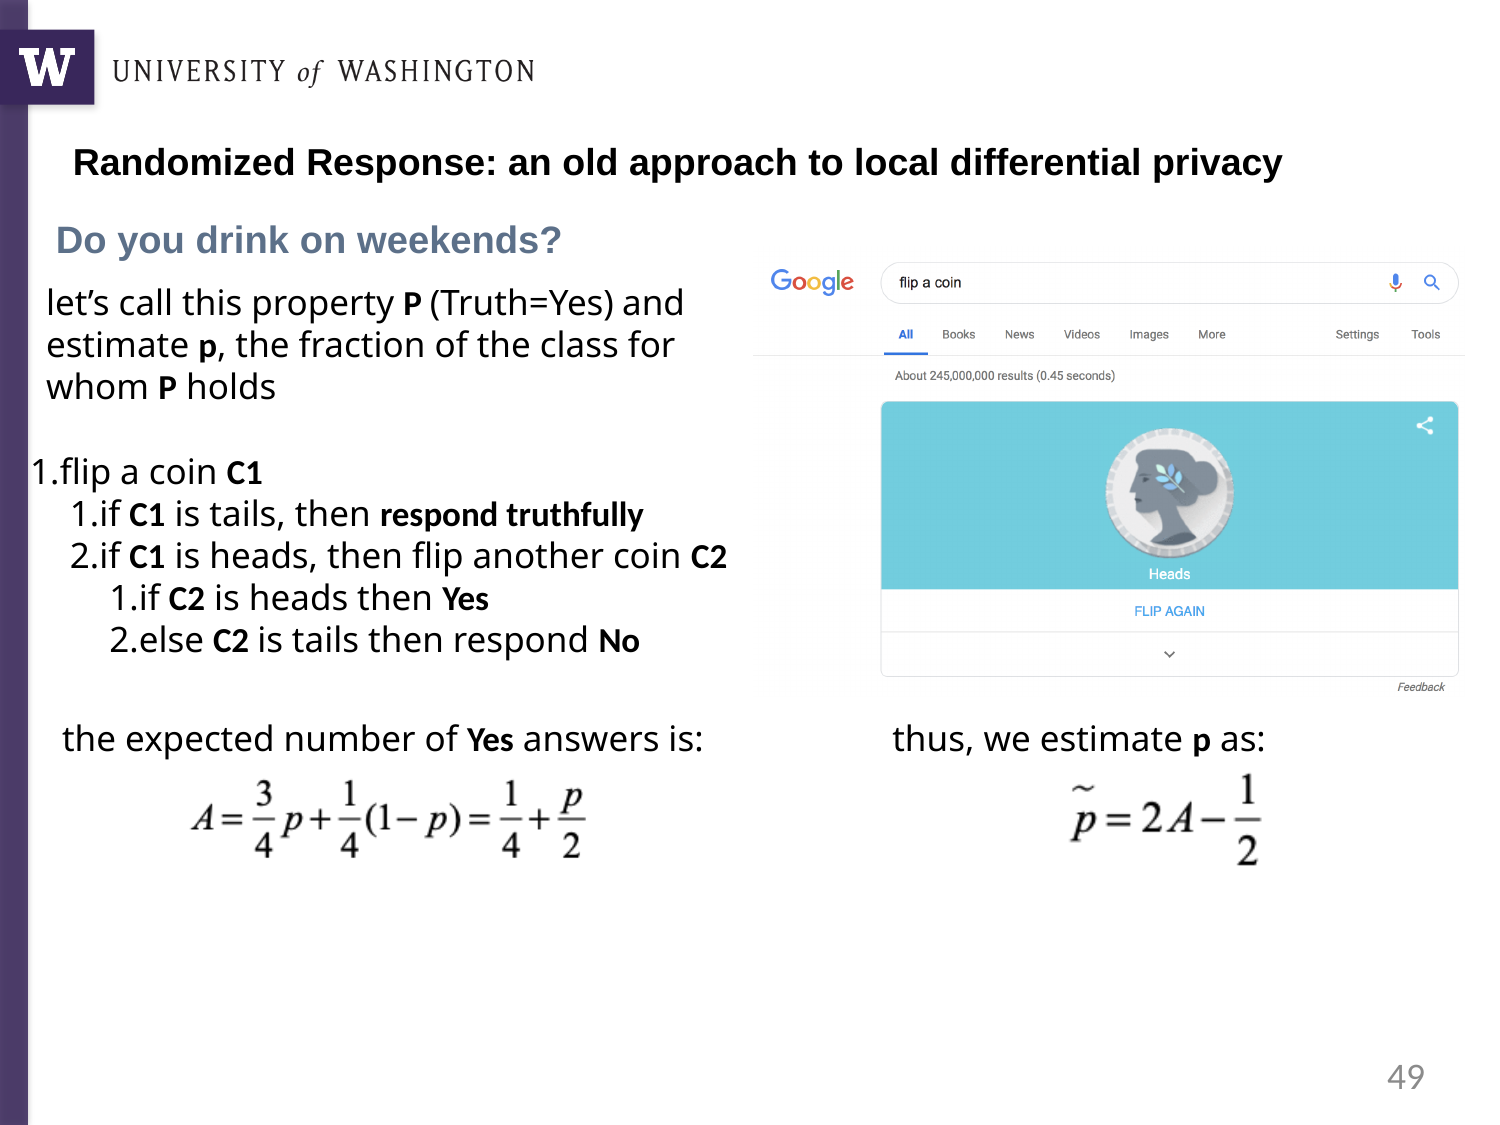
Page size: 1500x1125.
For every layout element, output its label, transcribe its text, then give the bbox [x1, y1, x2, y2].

picture [19, 48, 75, 86]
text_box flip a coin C1 if C1 is tails, then respond truthfully if C1 is heads, then flip another coin C2 if C2 is heads then Yes else C2 is tails then respond No [24, 443, 734, 666]
picture [112, 59, 534, 88]
text_box the expected number of Yes answers is: [56, 710, 779, 764]
picture [184, 763, 595, 867]
picture [753, 245, 1466, 698]
slide_number 49 [1080, 748, 1425, 1125]
text_box Randomized Response: an old approach to local differential privacy [58, 130, 1300, 191]
text_box Do you drink on weekends? [49, 209, 570, 268]
picture [1063, 754, 1269, 876]
text_box thus, we estimate p as: [886, 710, 1285, 764]
text_box let’s call this property P (Truth=Yes) and estimate p, the fraction of the class for whom P holds [40, 274, 706, 413]
